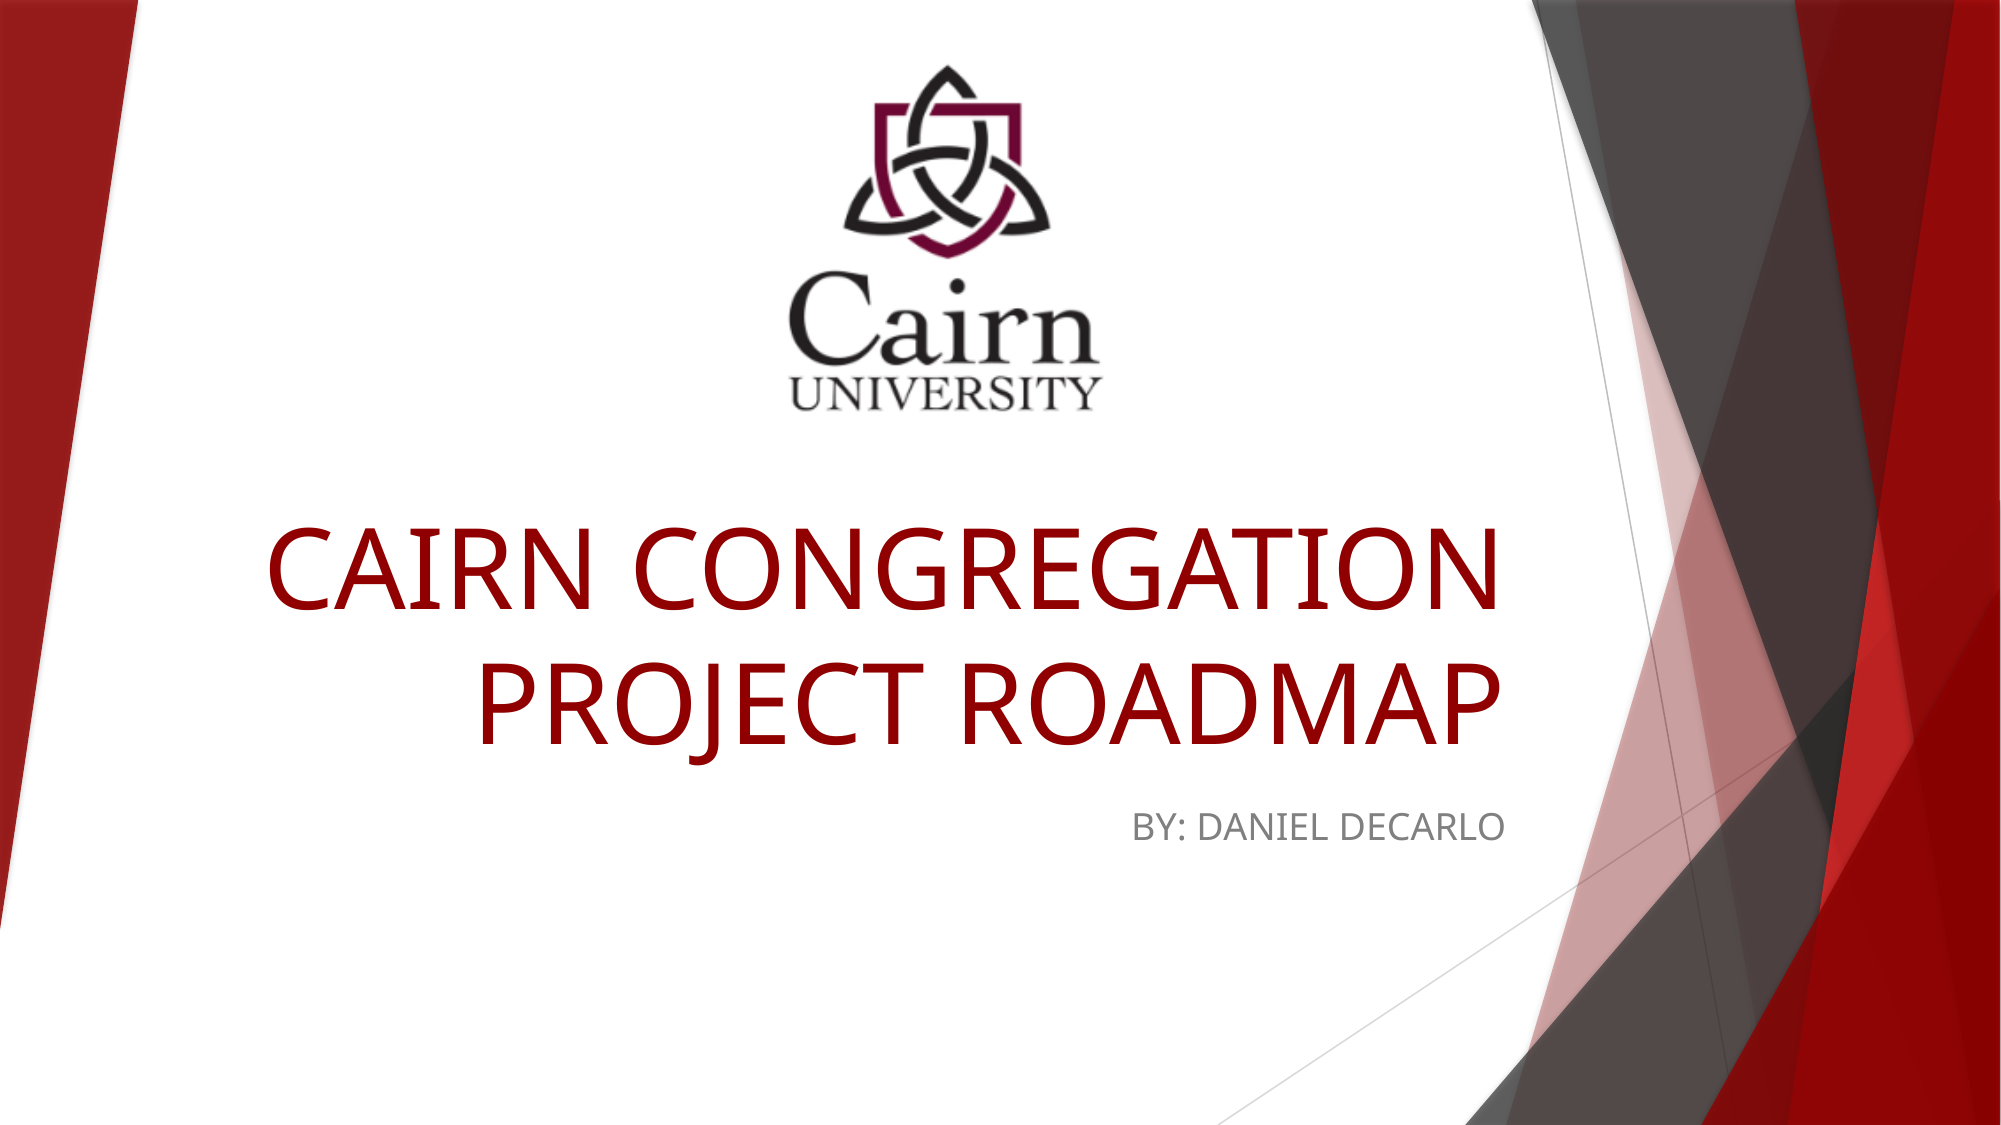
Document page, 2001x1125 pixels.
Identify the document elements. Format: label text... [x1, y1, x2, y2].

subtitle BY: DANIEL DECARLO [247, 795, 1522, 976]
picture [769, 61, 1123, 415]
title CAIRN CONGREGATION PROJECT ROADMAP [247, 504, 1522, 775]
